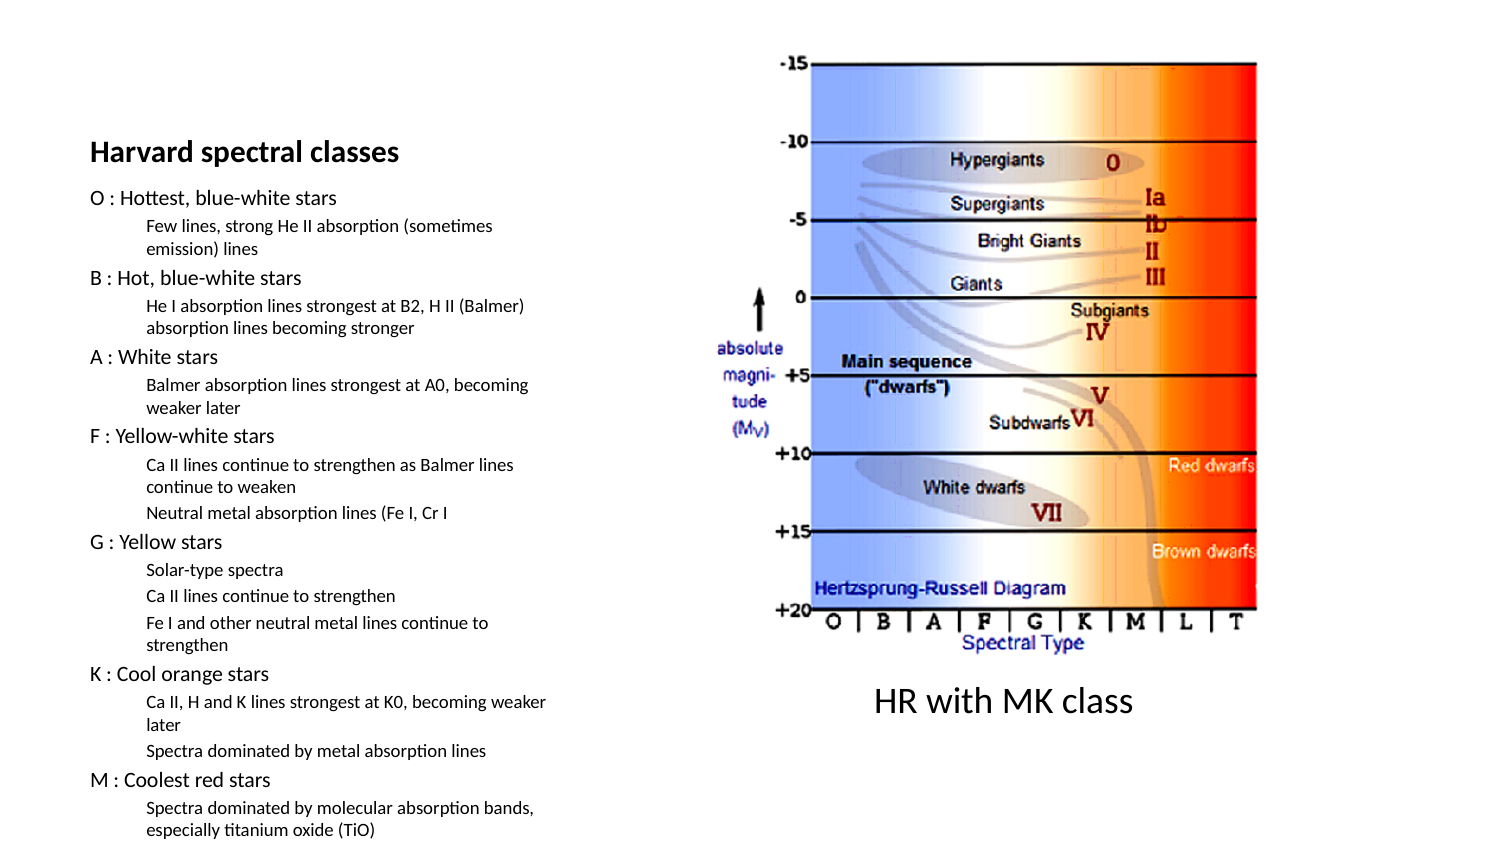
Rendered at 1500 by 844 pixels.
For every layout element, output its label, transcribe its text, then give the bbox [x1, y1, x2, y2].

picture [693, 32, 1313, 669]
title Harvard spectral classes [75, 33, 569, 176]
text_box HR with MK class [585, 668, 1423, 753]
list O : Hottest, blue-white stars Few lines, strong He II absorption (sometimes emission) lines B : Hot, blue-white stars He I absorption lines strongest at B2, H II (Balmer) absorption lines becoming stronger A : White stars Balmer absorption lines strongest at A0, becoming weaker later F : Yellow-white stars Ca II lines continue to strengthen as Balmer lines continue to weaken Neutral metal absorption lines (Fe I, Cr I G : Yellow stars Solar-type spectra Ca II lines continue to strengthen Fe I and other neutral metal lines continue to strengthen K : Cool orange stars Ca II, H and K lines strongest at K0, becoming weaker later Spectra dominated by metal absorption lines M : Coolest red stars Spectra dominated by molecular absorption bands, especially titanium oxide (TiO) Neutral metal absorption lines remain strong Harvard Subclasses Each type is subdivided into 10 subclasses. These reflect gradual temperature changes e.g. A0, A1, A2. . . . . . A7, A8, A9 0 represents the hotter end of a subclass 9 represents the cooler end of a subclass e.g O9 is next to B0 Allocation of subtype depends on line strengths and ratios. - The Sun is a G2-type star. - Others: Vega A0, Rigel B8, Polaris F8, Betelgeuse M2. ## Morgan-Keenan Luminosity Class The Harvard classification scheme does not completely describe a star as it cannot distinguish between stars with the same temperature but with different luminosities. For example it cannot distinguish between main sequence (dwarf) stars, giant stars and supergiant stars - Think of the different stars that could lie on a vertical (i.e. constant temperature) line towards the right-hand side of the HR diagram. The Morgan-Keenan luminosity class (MK class) was established to add discrimination on the basis of luminosity - In its current form, the MK class system ranges from (roman numeral) I to VII - Class I is subdivided I-O (hypergiant star), through Ia (bright supergiant) and 1b (dim supergiant) - Then there are classes II, III , IV and V (going from bright giants down to main sequence dwarfs) - The systems ends with classes VI (sub-dwarf) and VII (white dwarf) HR diagram with MK luminosity classes [75, 176, 569, 754]
